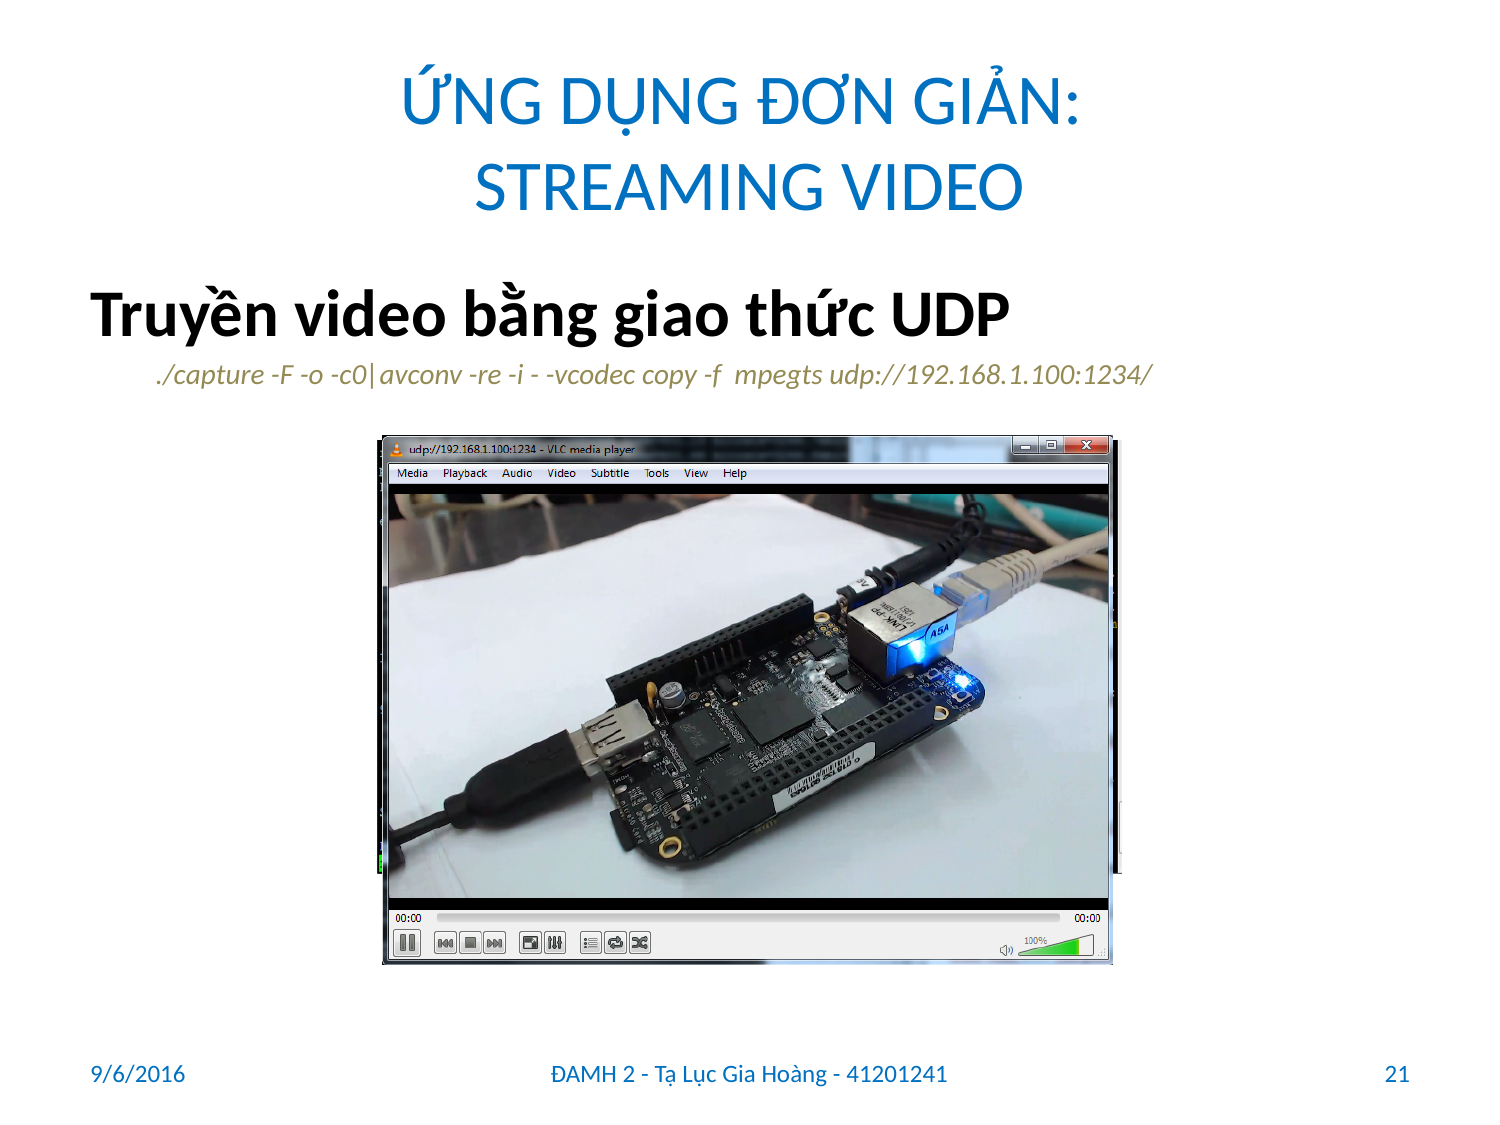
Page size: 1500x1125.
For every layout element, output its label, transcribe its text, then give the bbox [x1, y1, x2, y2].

picture [377, 435, 1123, 965]
list Truyền video bằng giao thức UDP ./capture -F -o -c0|avconv -re -i - -vcodec copy -f mpegts udp://192.168.1.100:1234/ [75, 262, 1425, 1005]
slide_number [75, 1042, 425, 1103]
footer ĐAMH 2 - Tạ Lục Gia Hoàng - 41201241 [512, 1042, 988, 1103]
slide_number 21 [1074, 1042, 1425, 1103]
title ỨNG DỤNG ĐƠN GIẢN: STREAMING VIDEO [75, 45, 1425, 233]
